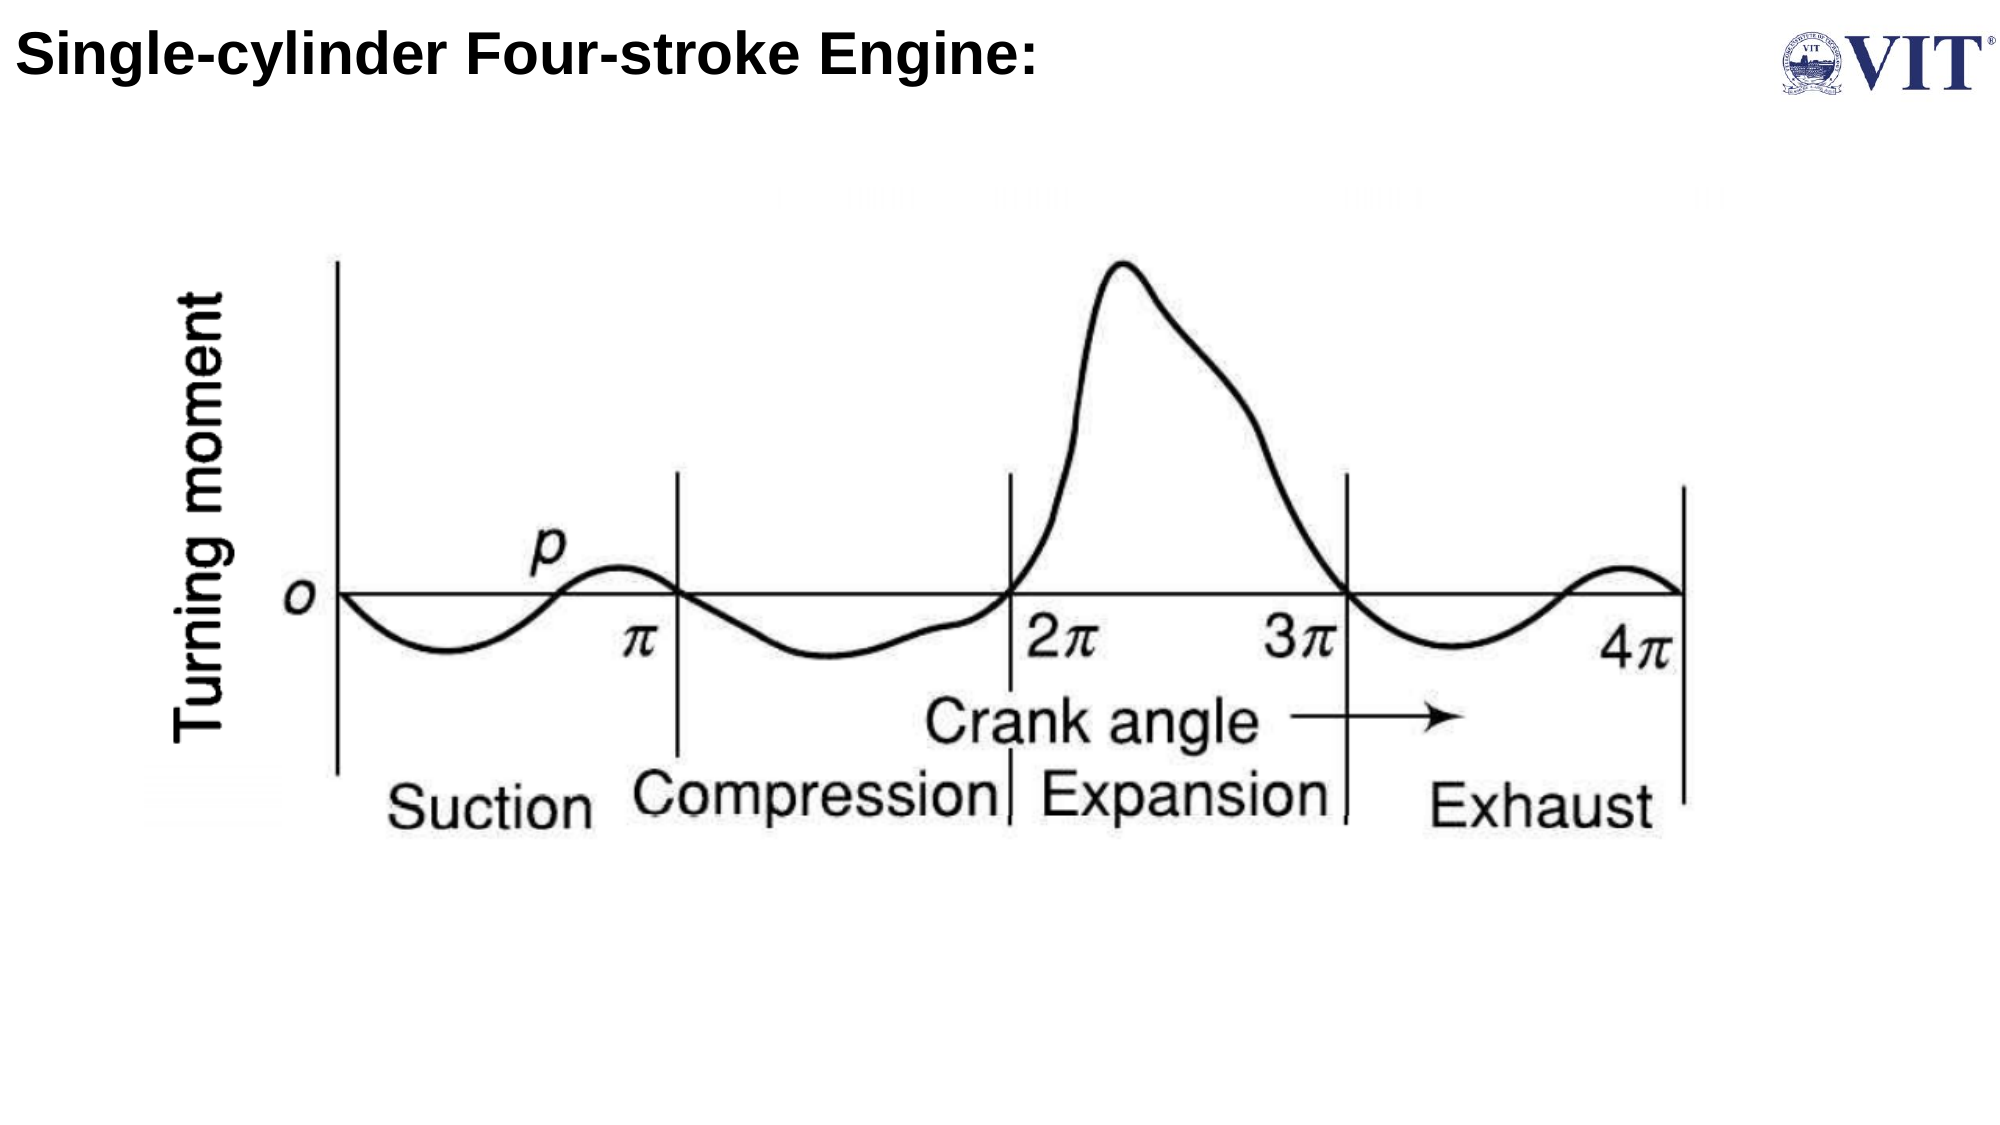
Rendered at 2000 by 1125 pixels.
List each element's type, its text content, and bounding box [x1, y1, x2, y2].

picture [144, 187, 1734, 869]
title Single-cylinder Four-stroke Engine: [0, 0, 1525, 101]
picture [1774, 0, 2000, 103]
